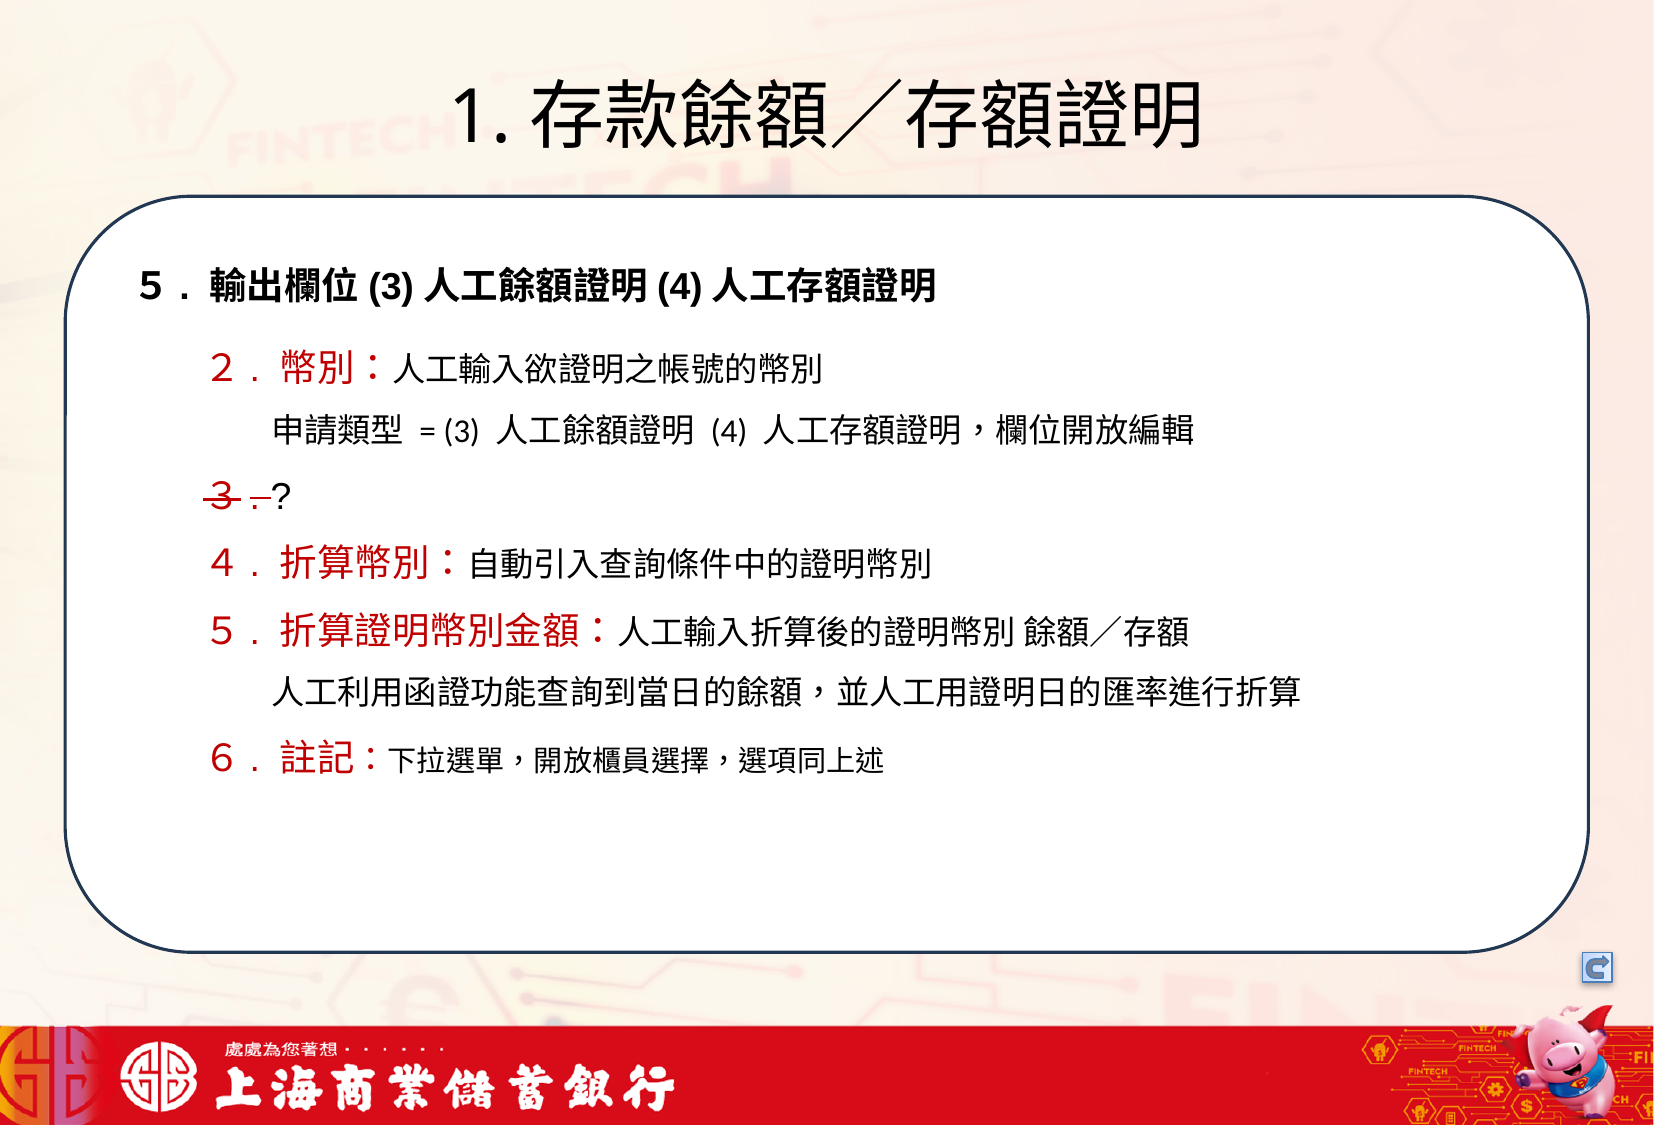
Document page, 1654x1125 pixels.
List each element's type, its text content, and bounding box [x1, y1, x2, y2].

picture [0, 0, 1654, 1125]
title 1.存款餘額／存額證明 [82, 19, 1571, 207]
text_box 我們可以將信用卡相關資料存在一個檔案中，將這些檔案中的文字進行詞向量的轉換，把文字轉成數字向量存在向量資料庫中，透過檢索器在向量資料庫搜尋與用戶問題最接近的資訊，透過生成器，生成最合適的答案回覆用戶 [63, 207, 1589, 955]
text_box ５. 輸出欄位(3)人工餘額證明(4)人工存額證明 [118, 231, 1595, 314]
text_box ２. 幣別：人工輸入欲證明之帳號的幣別 申請類型 = (3) 人工餘額證明 (4) 人工存額證明，欄位開放編輯 ３. ? ４. 折算幣別：自動引入查詢條件中的證明幣別 ５. 折算證明幣別金額：人工輸入折算後的證明幣別 餘額／存額 人工利用函證功能查詢到當日的餘額，並人工用證明日的匯率進行折算 ６. 註記：下拉選單，開放櫃員選擇，選項同上述 [188, 314, 1612, 847]
text_box [1582, 952, 1613, 983]
